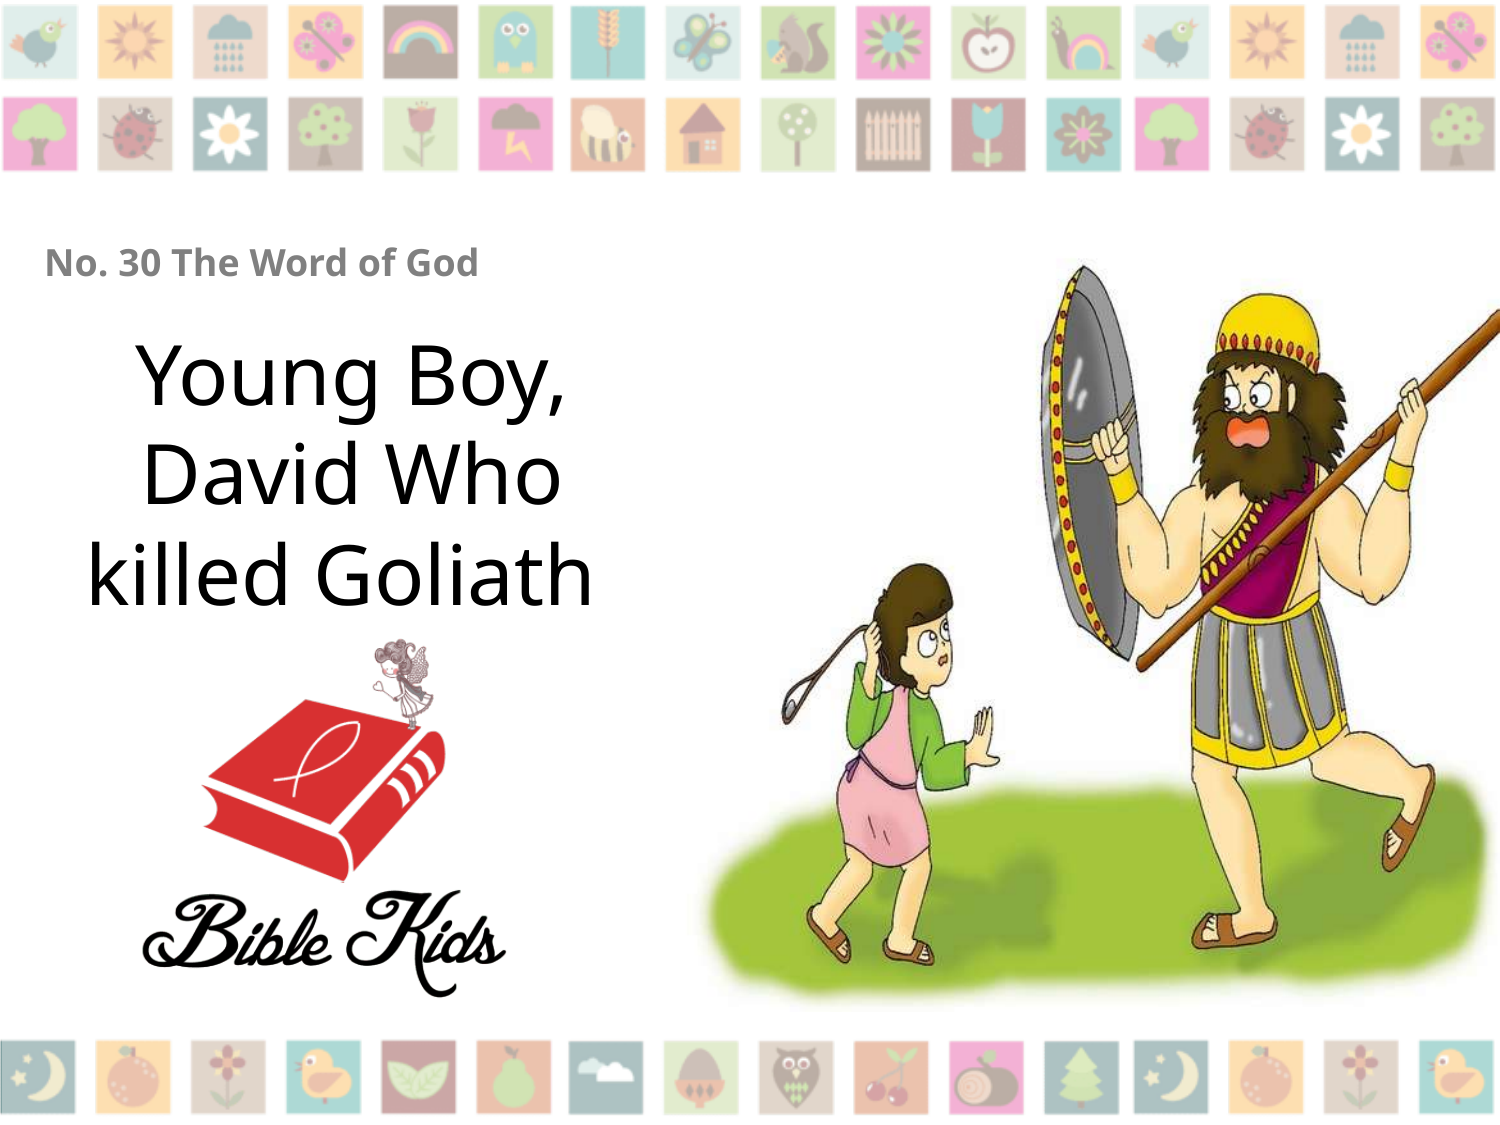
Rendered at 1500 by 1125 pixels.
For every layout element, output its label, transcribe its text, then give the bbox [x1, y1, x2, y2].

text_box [0, 1028, 1500, 1118]
picture [117, 600, 544, 1027]
picture [666, 196, 1500, 1013]
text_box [0, 3, 1500, 181]
text_box Young Boy, David Who killed Goliath [29, 314, 661, 730]
text_box No. 30 The Word of God [29, 231, 526, 292]
